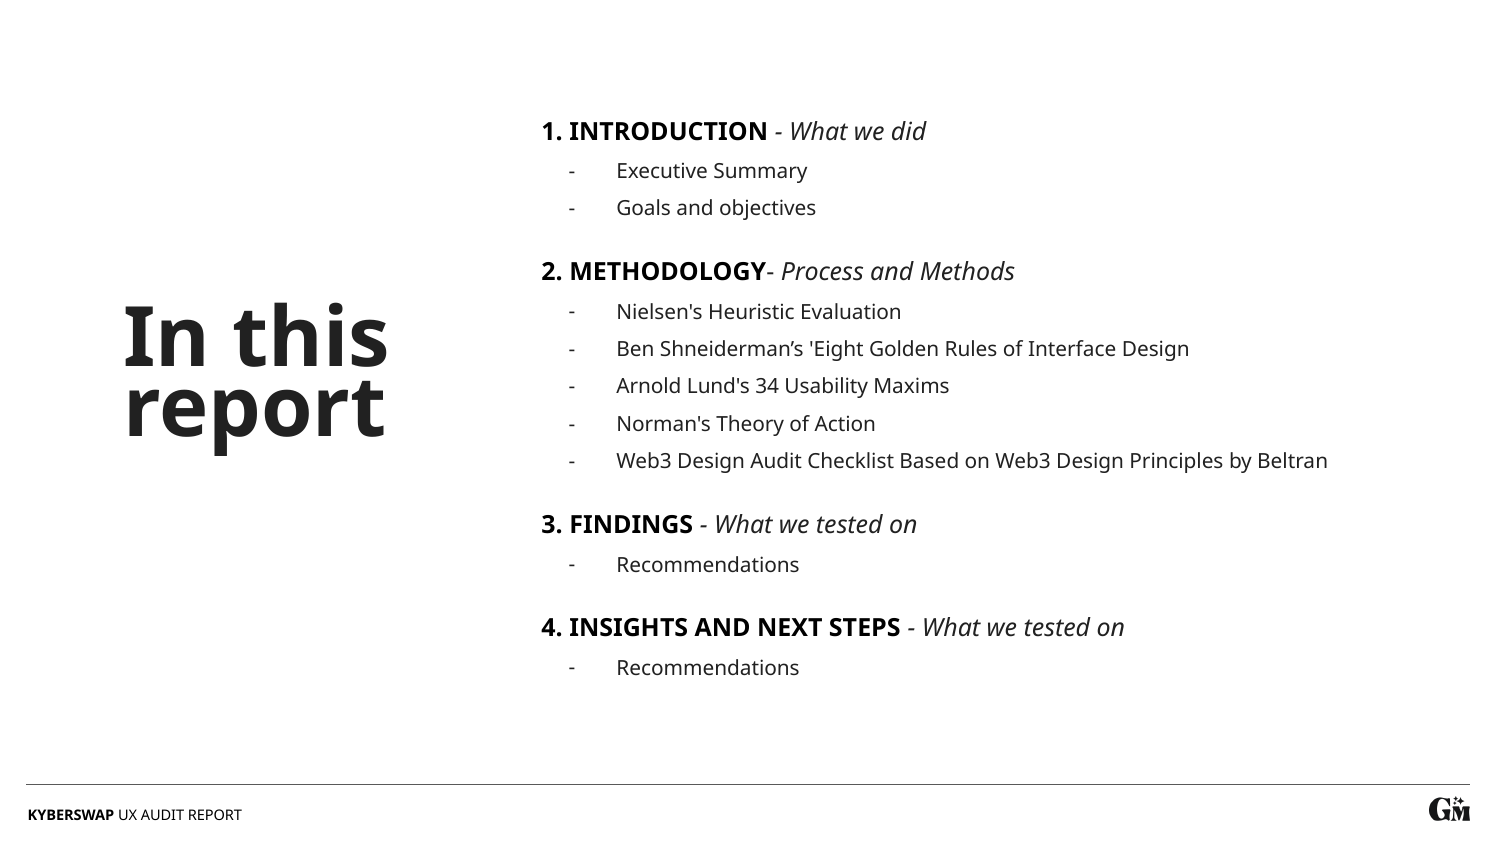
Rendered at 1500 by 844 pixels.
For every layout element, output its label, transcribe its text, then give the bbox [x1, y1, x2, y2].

text_box 1. INTRODUCTION - What we did Executive Summary Goals and objectives 2. METHODOLOGY- Process and Methods Nielsen's Heuristic Evaluation Ben Shneiderman’s 'Eight Golden Rules of Interface Design Arnold Lund's 34 Usability Maxims Norman's Theory of Action Web3 Design Audit Checklist Based on Web3 Design Principles by Beltran 3. FINDINGS - What we tested on Recommendations 4. INSIGHTS AND NEXT STEPS - What we tested on Recommendations [526, 85, 1439, 695]
picture [1429, 796, 1470, 821]
text_box In this report [108, 295, 421, 466]
